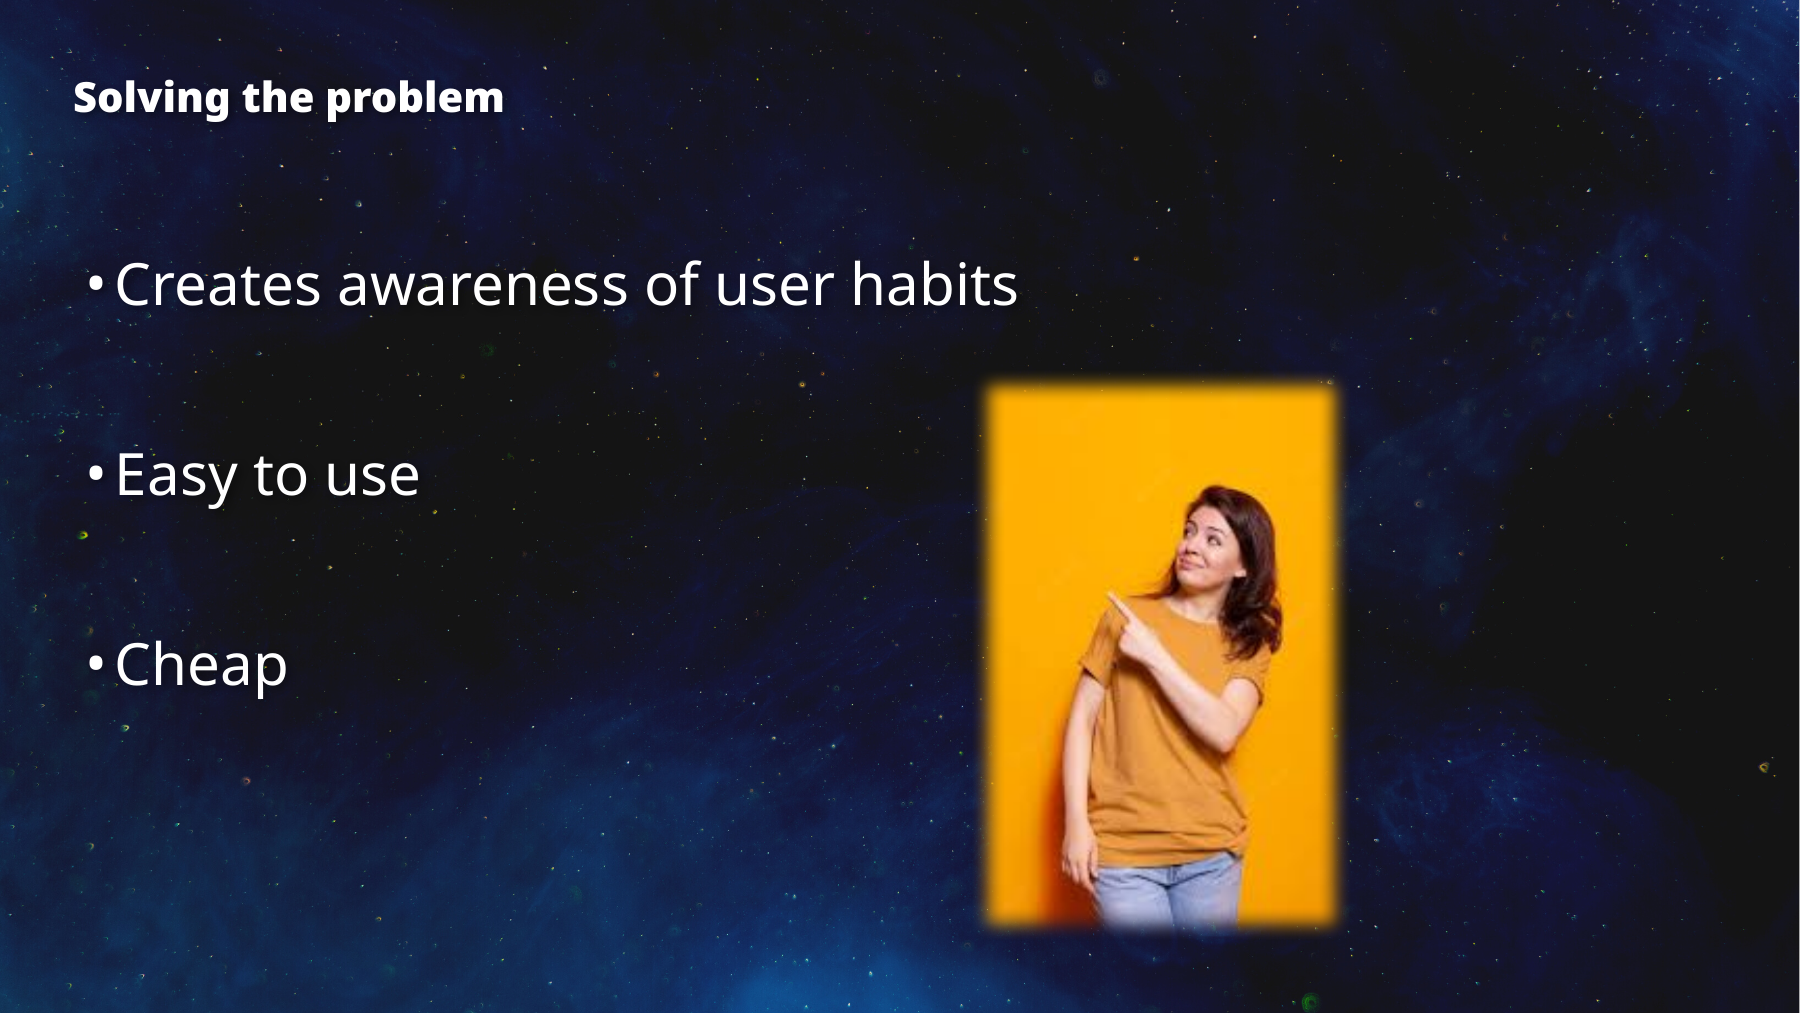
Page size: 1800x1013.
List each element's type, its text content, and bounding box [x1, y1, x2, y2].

title Solving the problem [70, 70, 1430, 175]
text_box Creates awareness of user habits Easy to use Cheap [70, 174, 1162, 705]
picture [0, 0, 1800, 1013]
